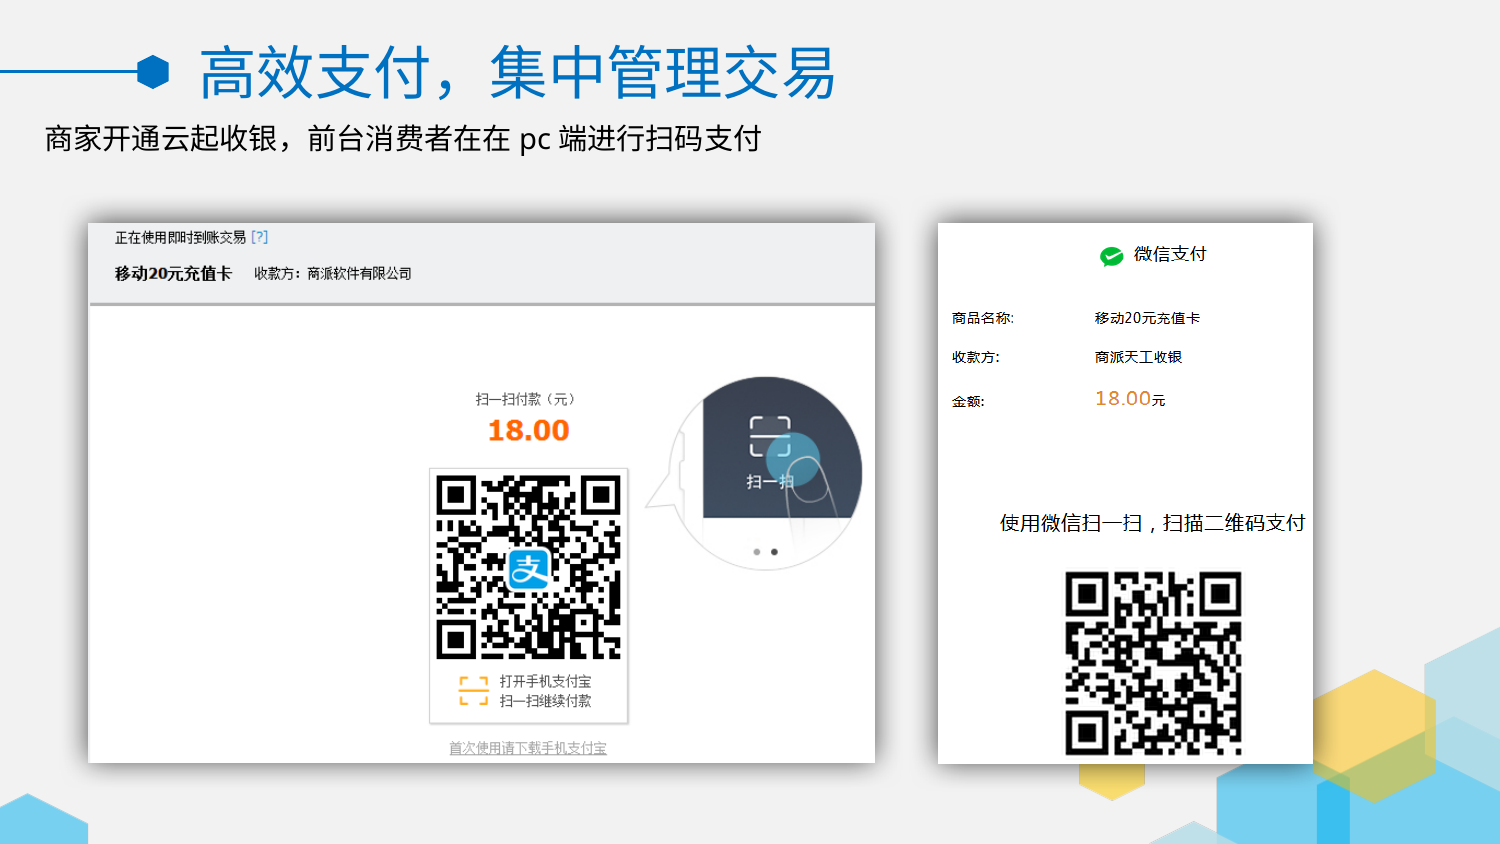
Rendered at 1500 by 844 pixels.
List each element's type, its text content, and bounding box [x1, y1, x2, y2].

picture [0, 222, 1500, 844]
text_box 商家开通云起收银，前台消费者在在pc端进行扫码支付 [29, 113, 1353, 163]
title 高效支付，集中管理交易 [183, 28, 975, 113]
